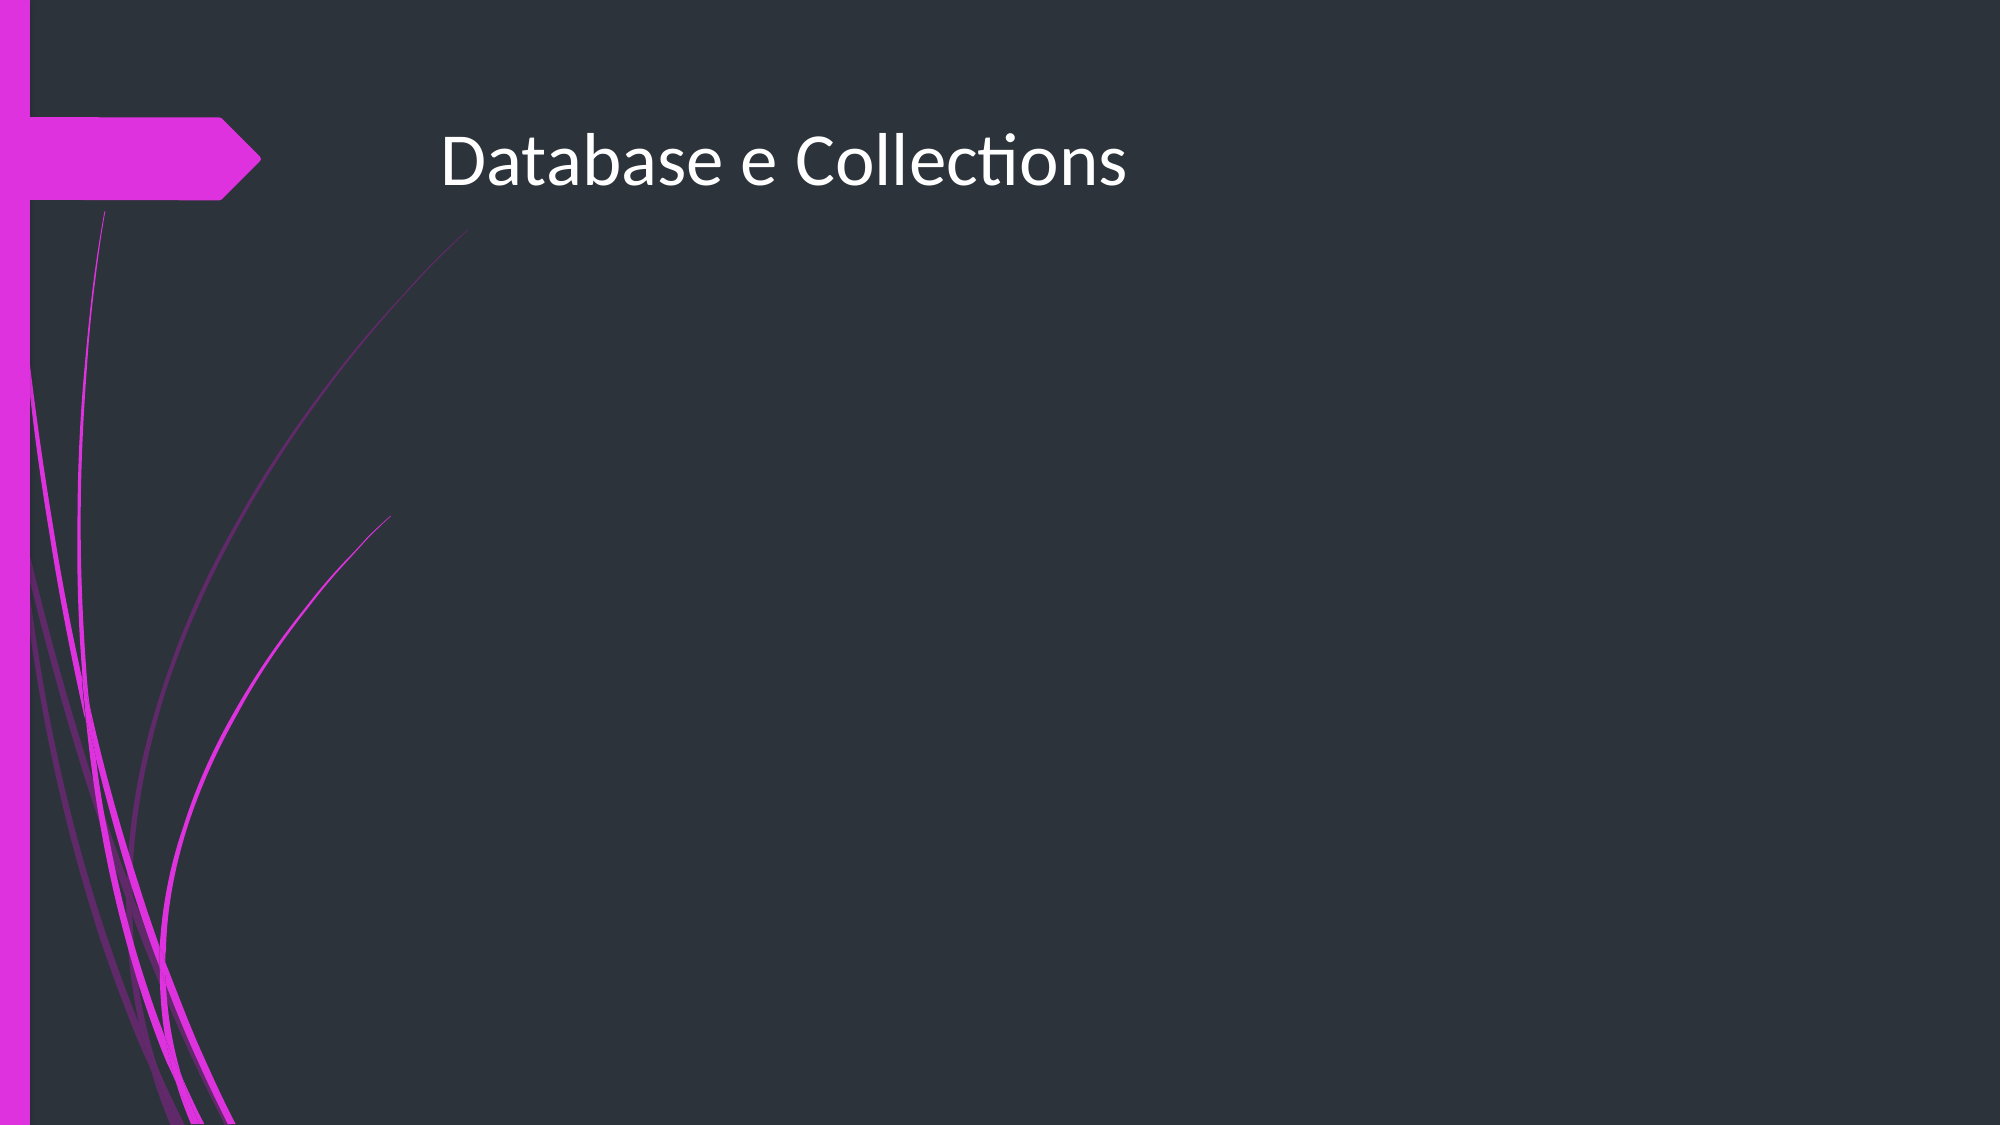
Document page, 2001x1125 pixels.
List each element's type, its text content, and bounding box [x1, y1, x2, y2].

title Database e Collections [425, 102, 1888, 313]
